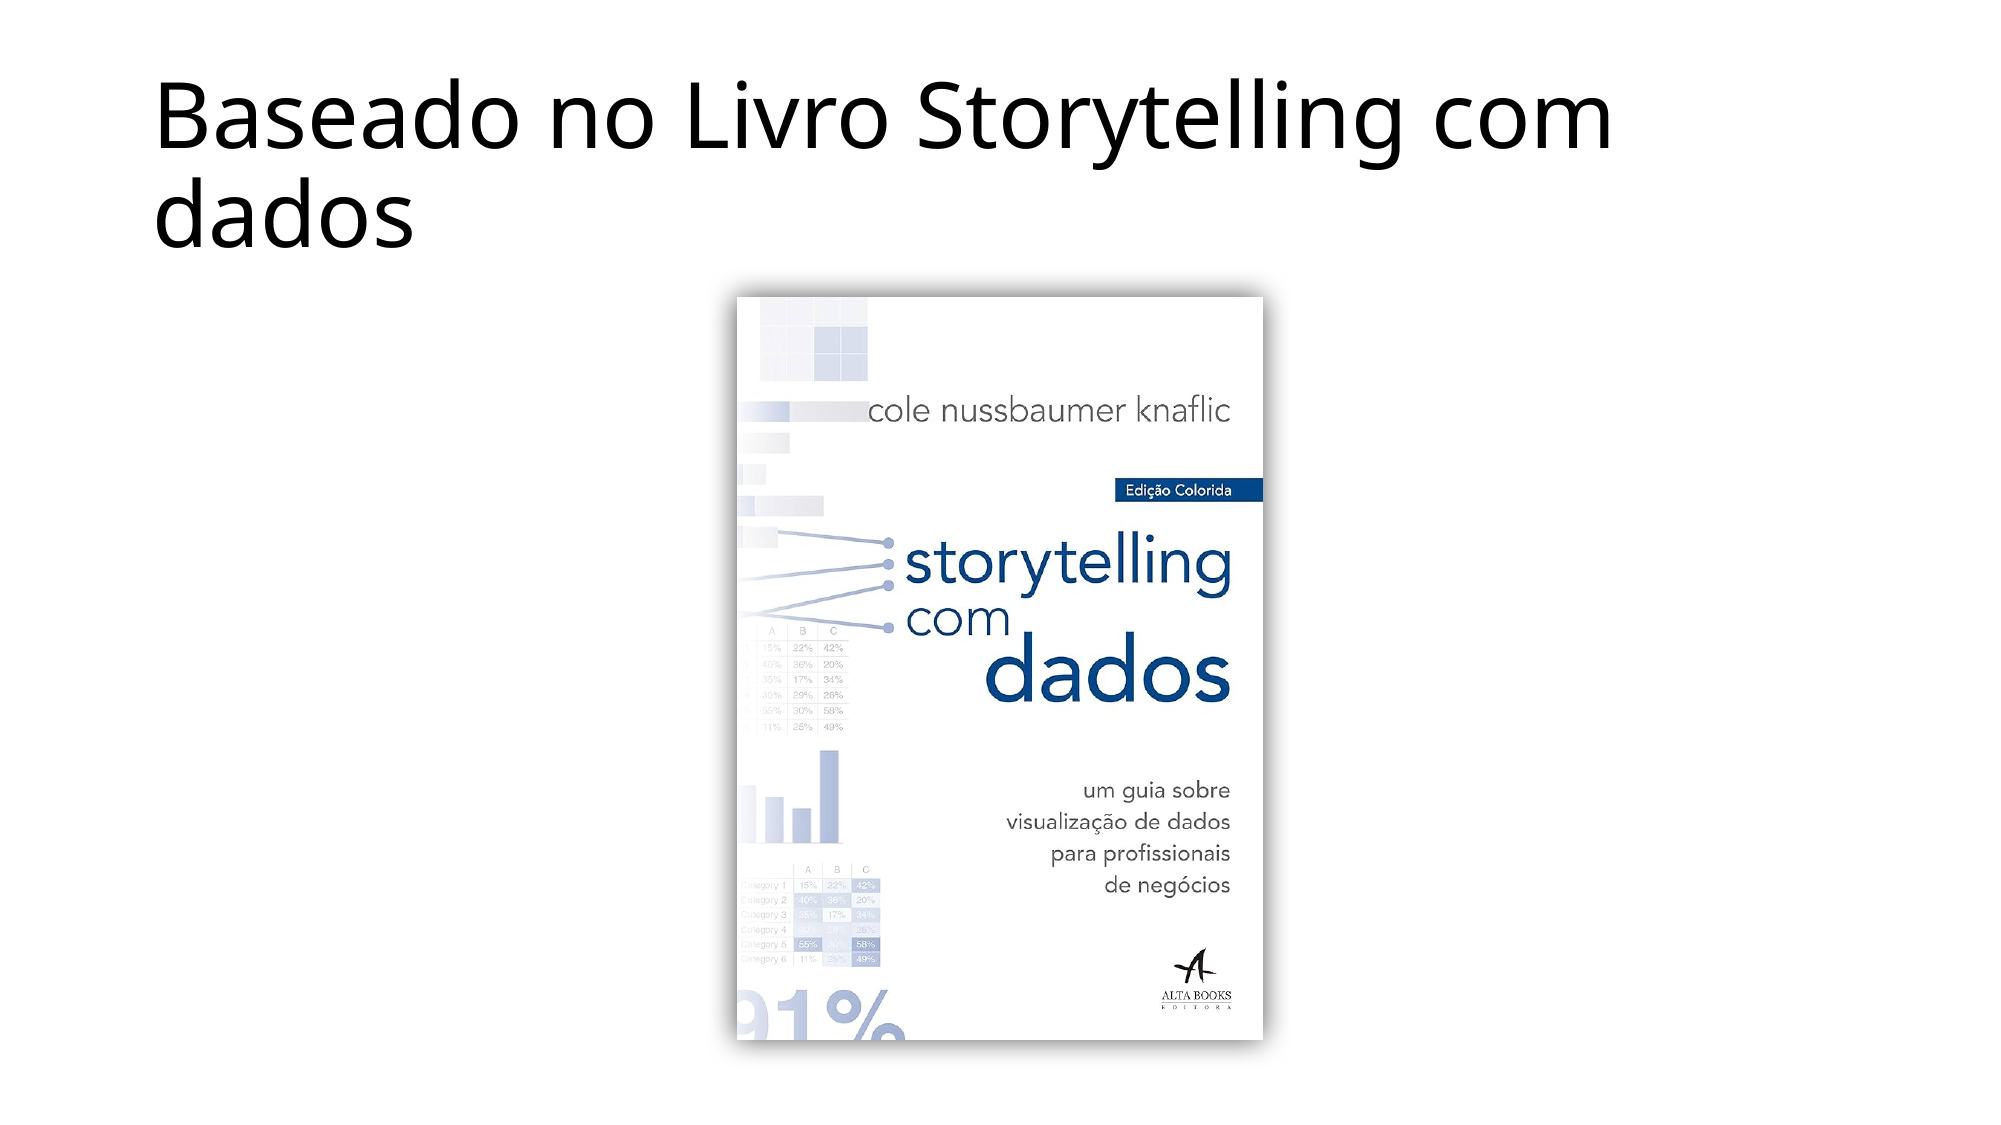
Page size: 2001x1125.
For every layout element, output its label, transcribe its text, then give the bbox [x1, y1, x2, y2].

title Baseado no Livro Storytelling com dados [137, 59, 1863, 278]
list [737, 297, 1263, 1040]
